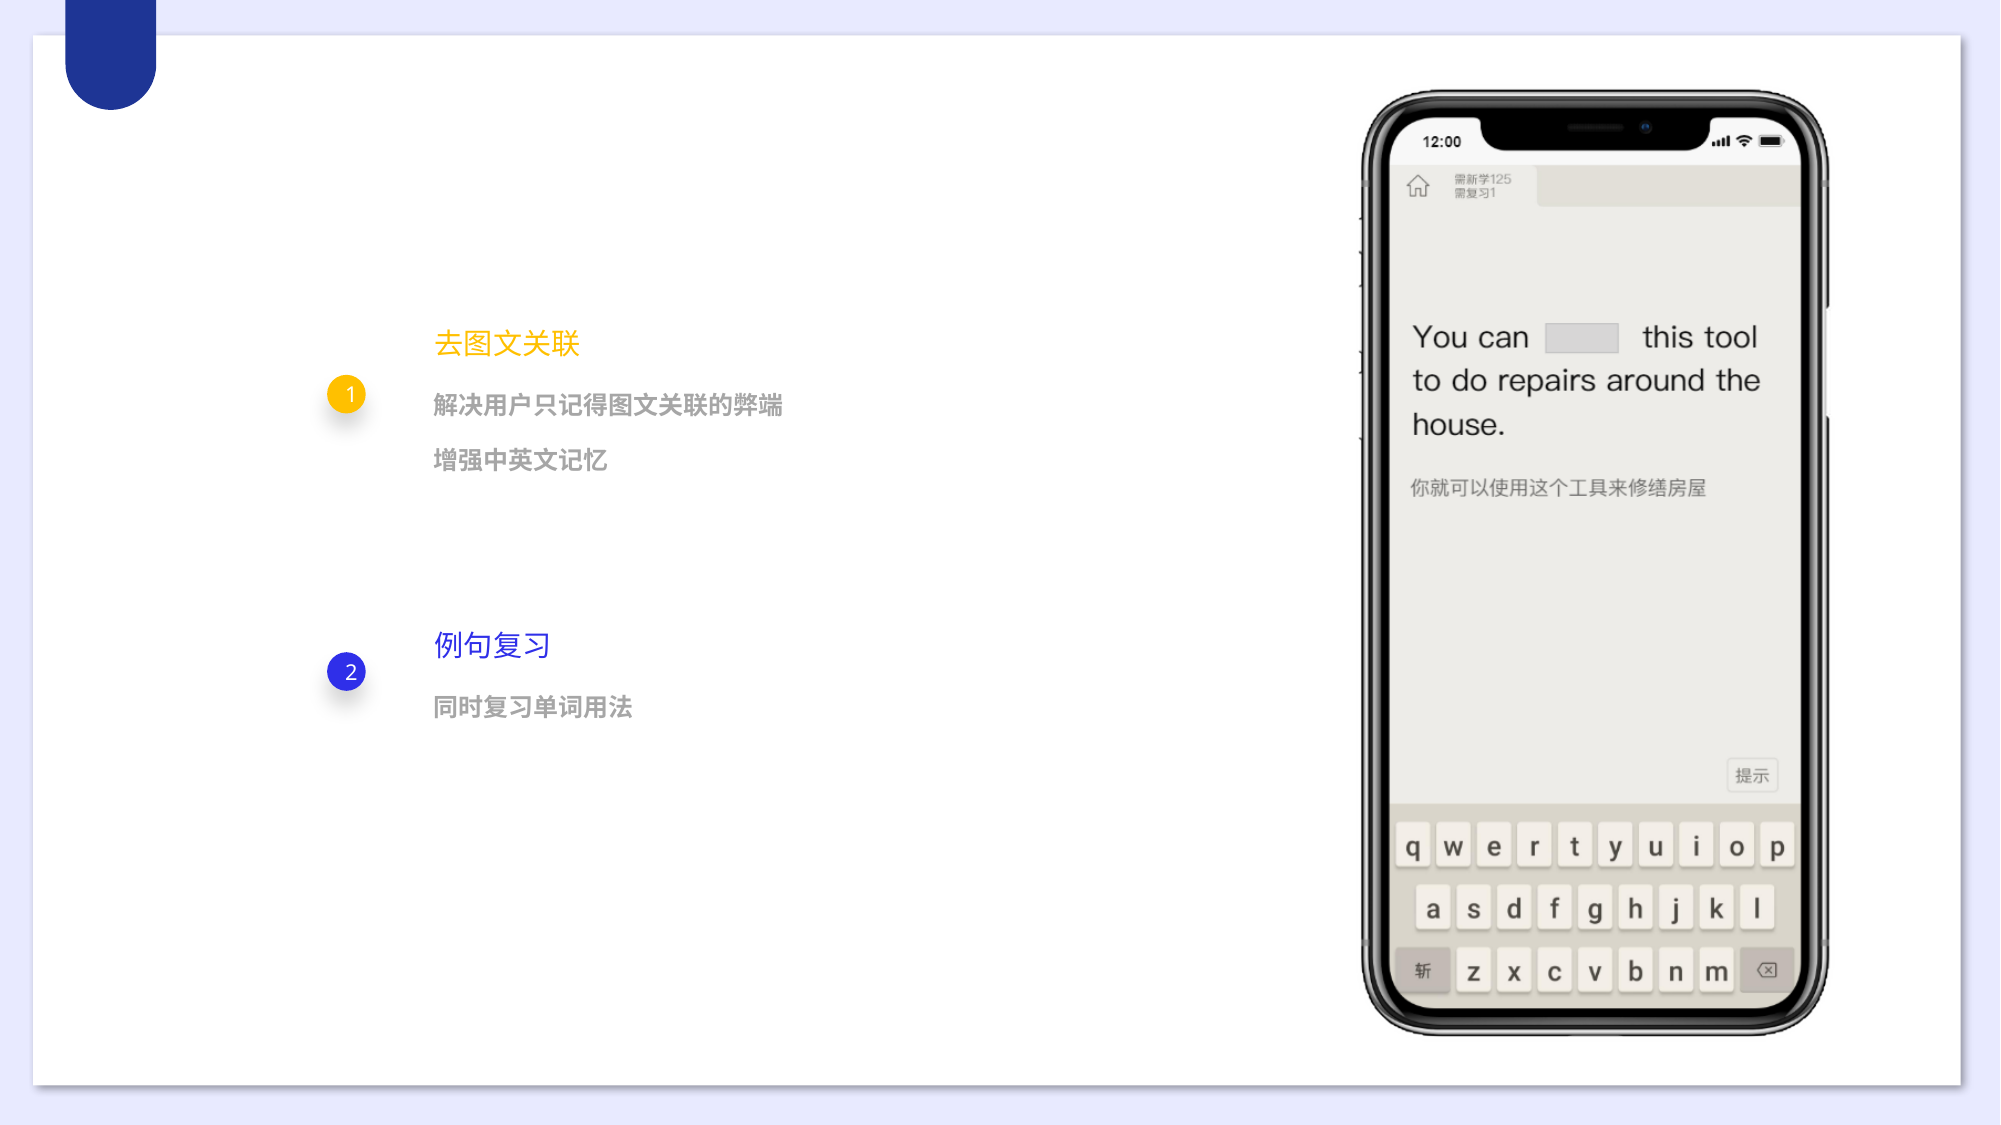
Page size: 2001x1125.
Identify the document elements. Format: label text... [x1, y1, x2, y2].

text_box [32, 34, 1962, 1087]
text_box [64, 0, 158, 111]
text_box 1 [326, 373, 367, 415]
text_box 2 [326, 651, 367, 692]
picture [1330, 83, 1855, 1047]
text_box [419, 620, 1160, 807]
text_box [419, 318, 1160, 505]
